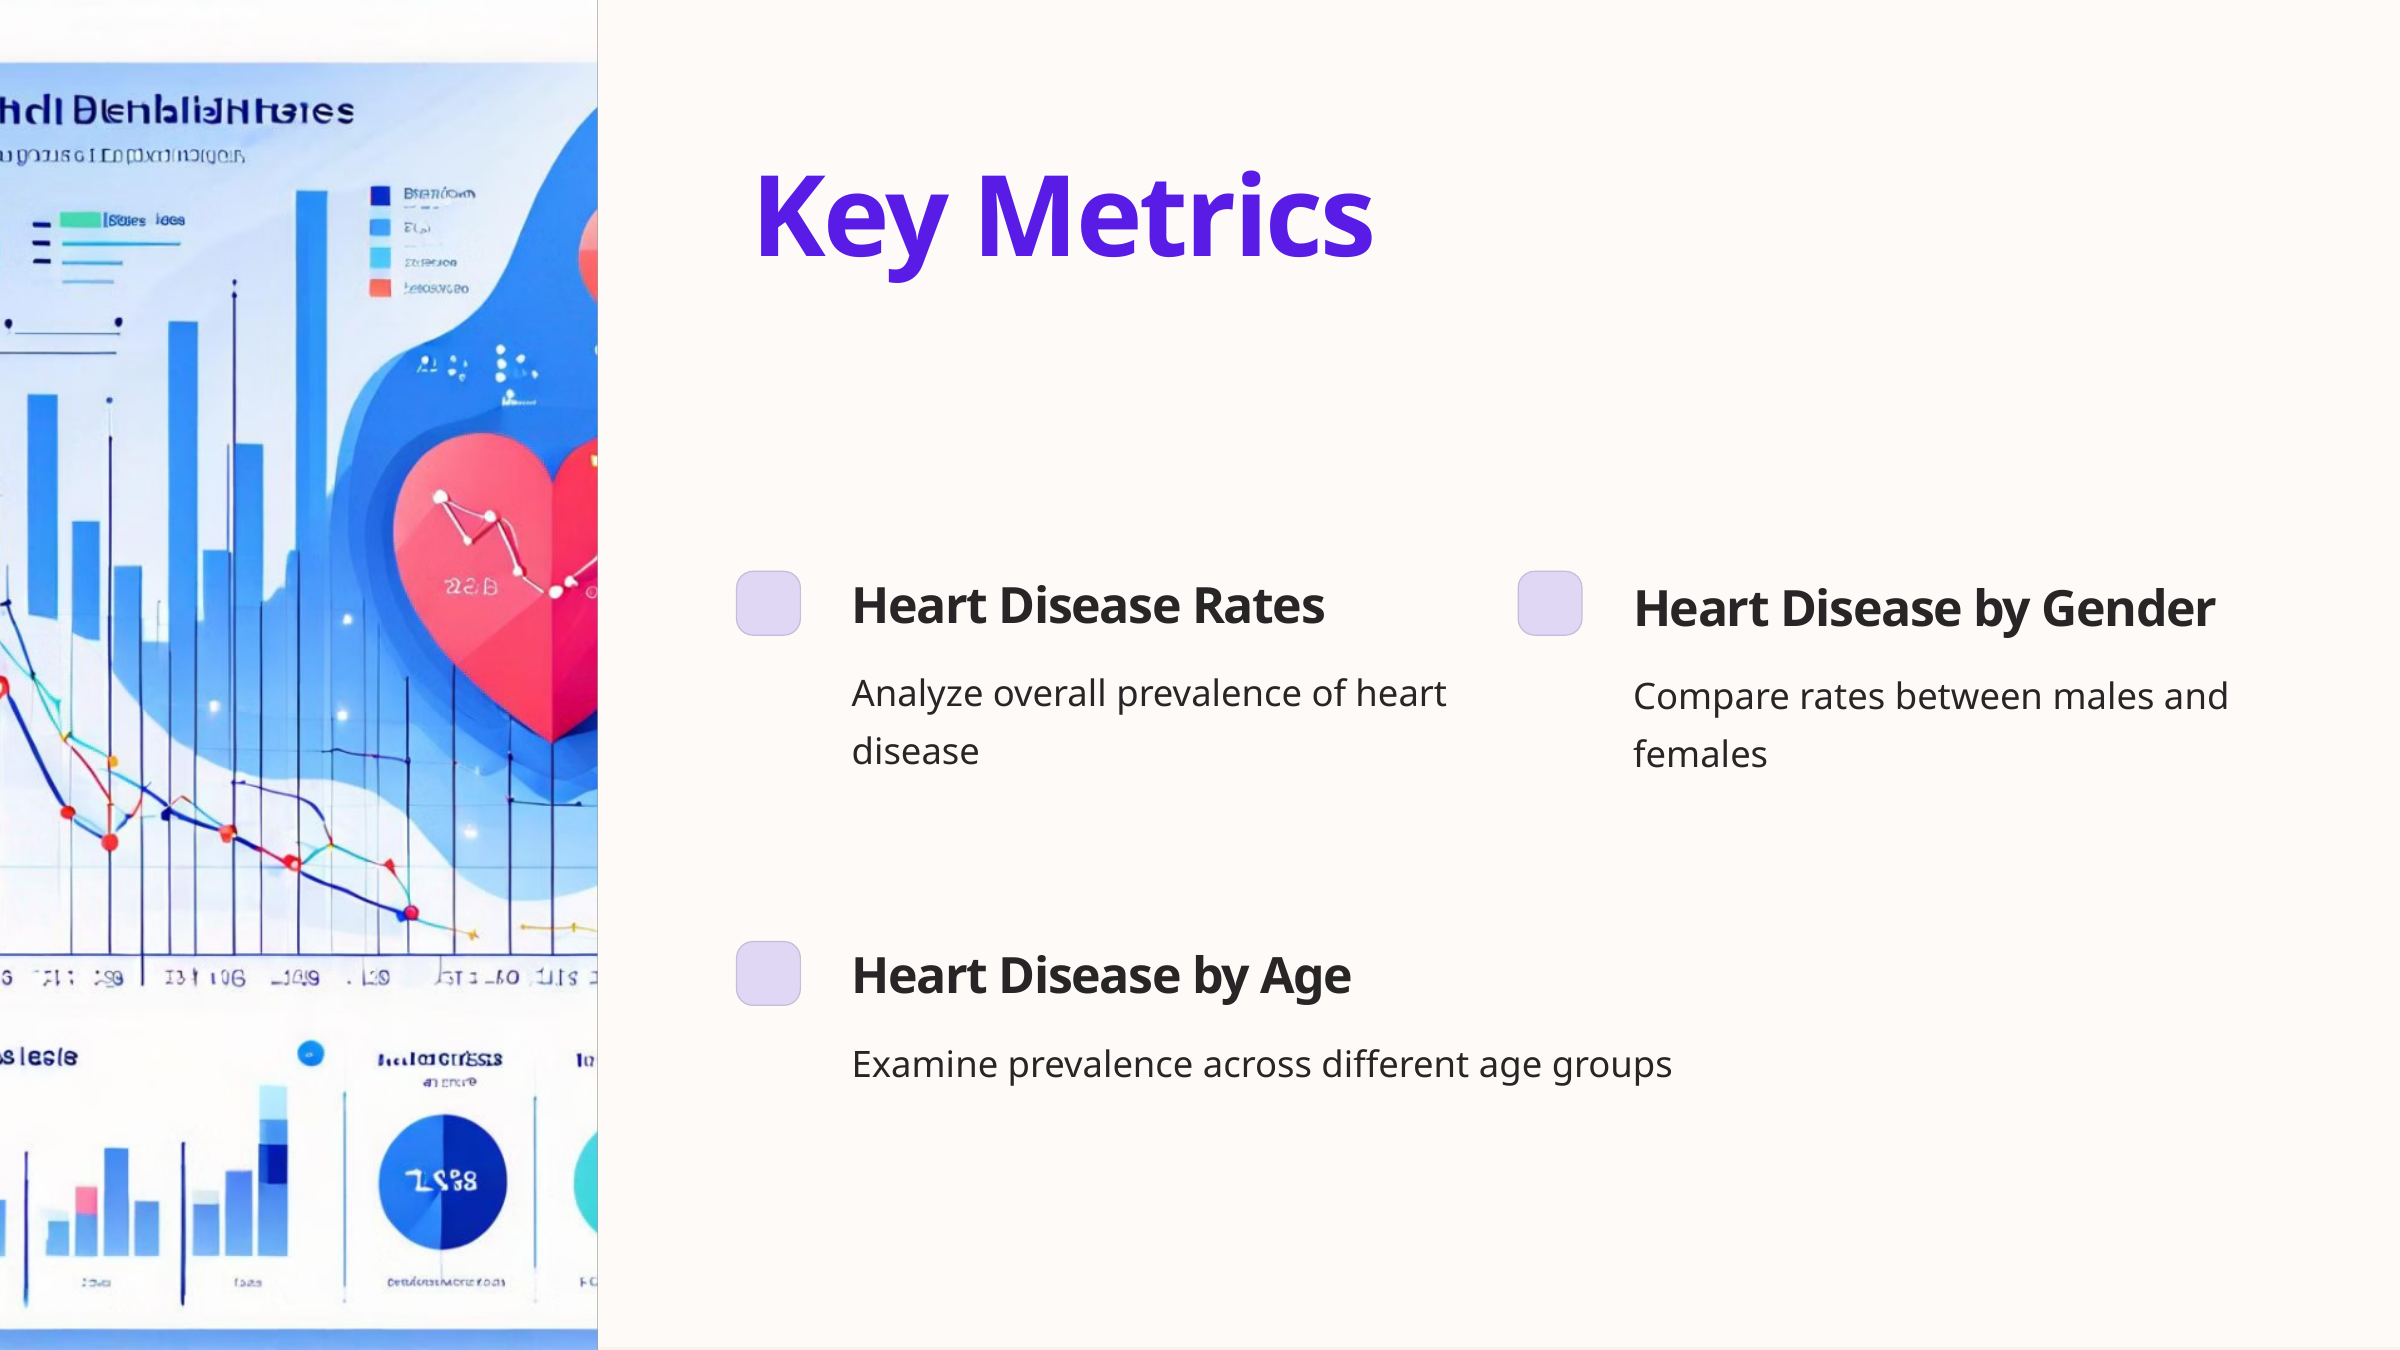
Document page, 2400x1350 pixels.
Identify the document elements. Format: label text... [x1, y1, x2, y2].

text_box Heart Disease by Gender [1618, 572, 2130, 629]
text_box Analyze overall prevalence of heart disease [836, 648, 1482, 765]
picture [0, 0, 599, 1350]
text_box Compare rates between males and females [1618, 650, 2264, 768]
text_box [736, 941, 801, 1006]
text_box Heart Disease Rates [836, 569, 1293, 627]
text_box [736, 571, 801, 636]
text_box [1518, 571, 1582, 636]
text_box [599, 0, 2400, 1348]
text_box Key Metrics [736, 157, 1648, 272]
text_box Examine prevalence across different age groups [836, 1018, 2264, 1077]
text_box Heart Disease by Age [836, 939, 1293, 997]
